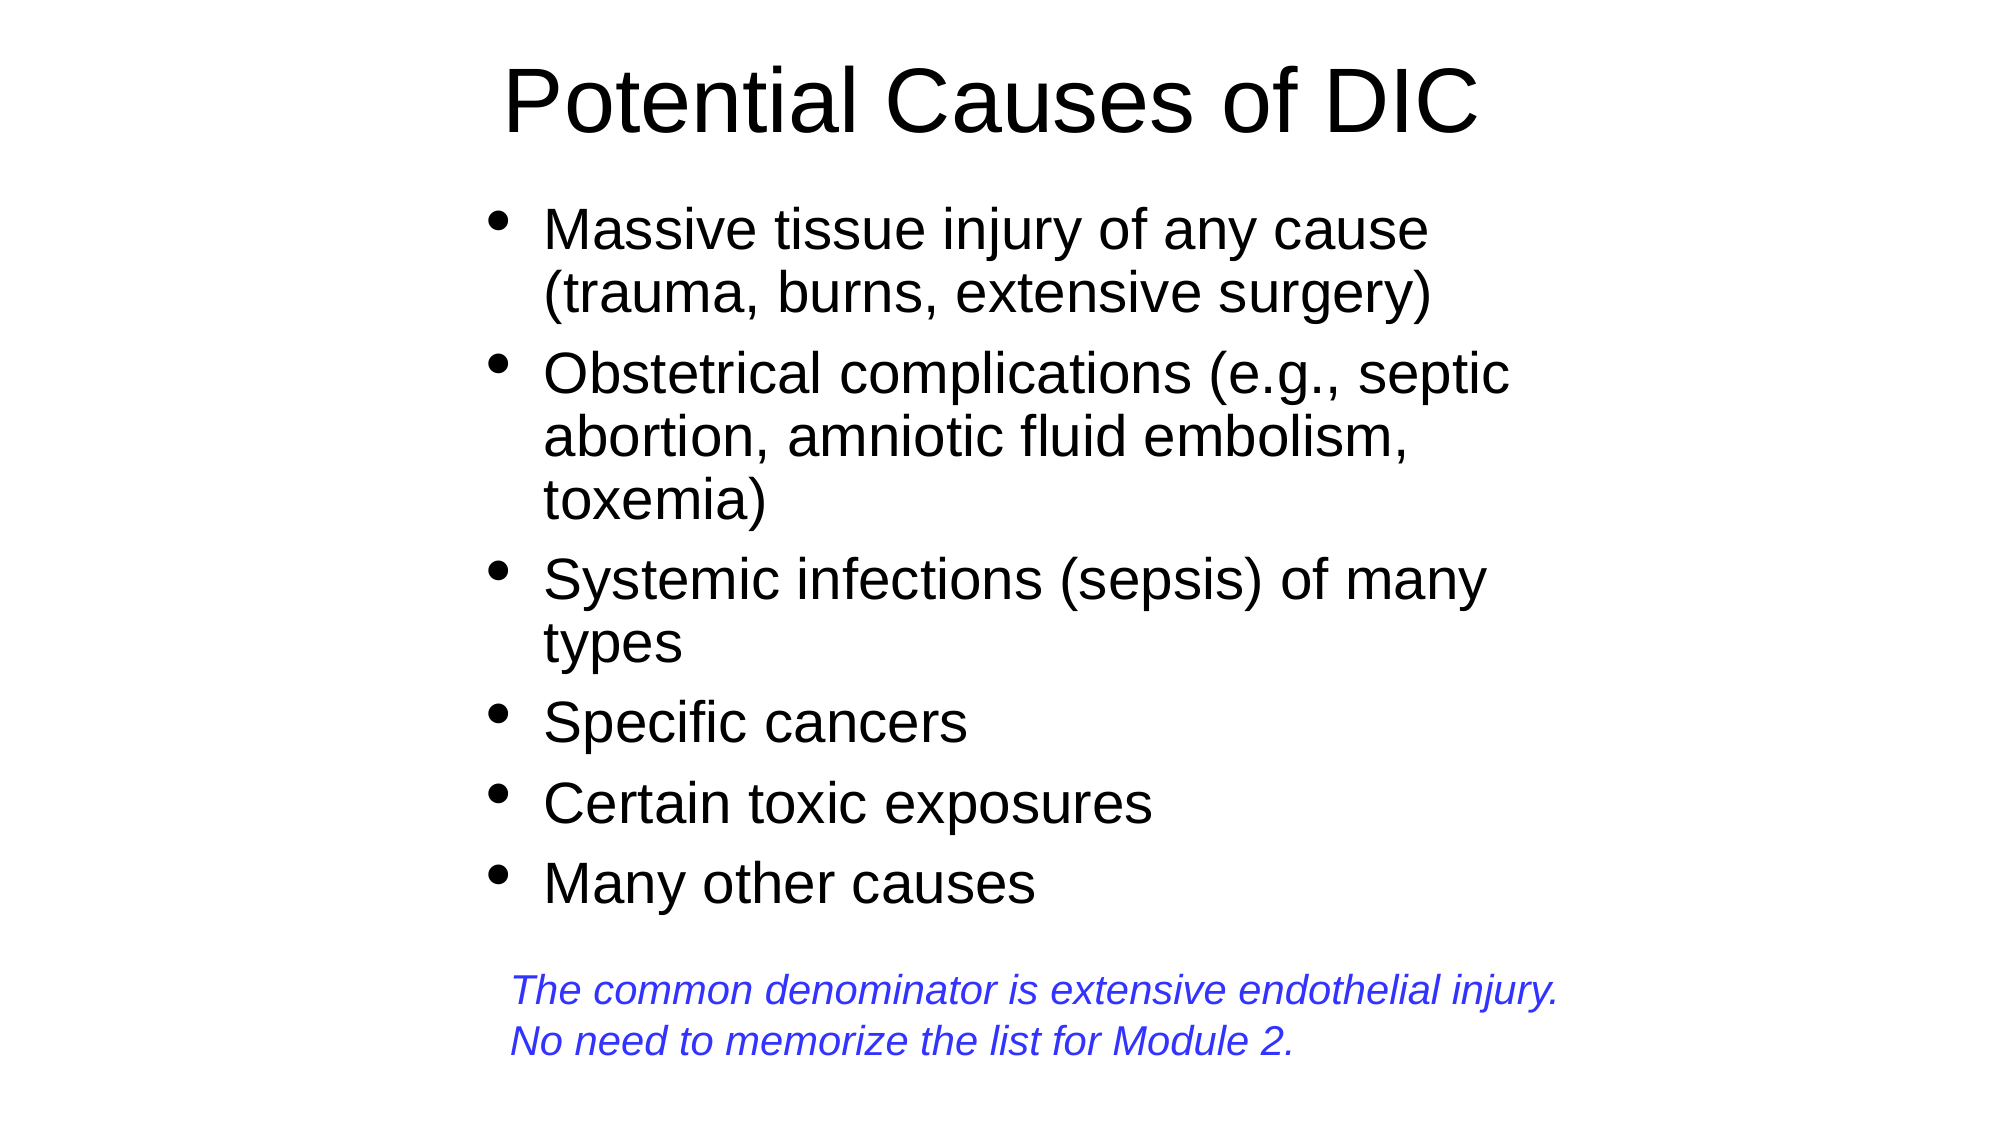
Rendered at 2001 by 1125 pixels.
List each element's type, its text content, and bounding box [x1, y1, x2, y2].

title Potential Causes of DIC [401, 12, 1584, 193]
list Massive tissue injury of any cause (trauma, burns, extensive surgery) Obstetrical complications (e.g., septic abortion, amniotic fluid embolism, toxemia) Systemic infections (sepsis) of many types Specific cancers Certain toxic exposures Many other causes [473, 191, 1536, 871]
text_box The common denominator is extensive endothelial injury. No need to memorize the list for Module 2. [495, 946, 1627, 1072]
